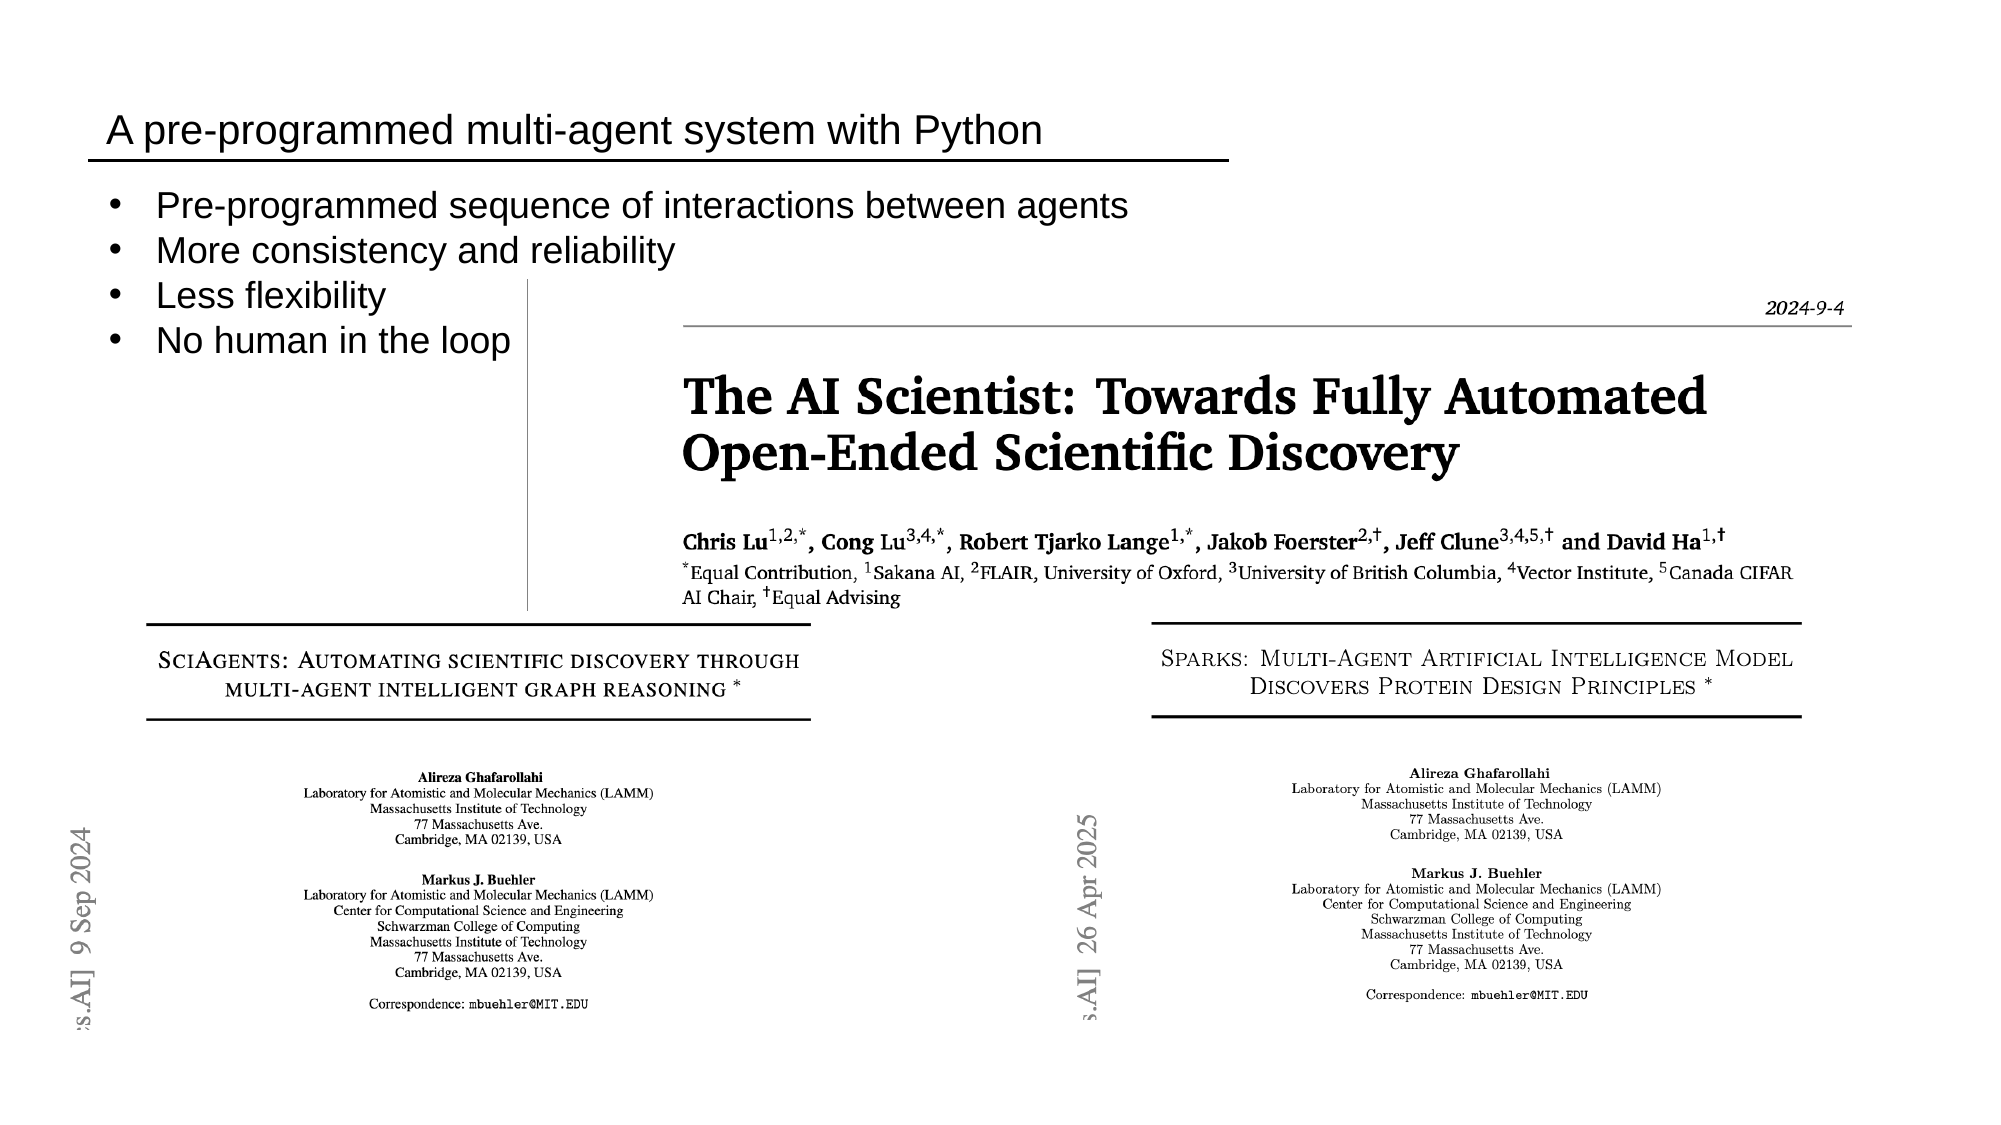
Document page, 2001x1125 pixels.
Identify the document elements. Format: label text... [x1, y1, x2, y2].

picture [63, 278, 2000, 1031]
text_box Pre-programmed sequence of interactions between agents More consistency and reliability Less flexibility No human in the loop [94, 173, 1145, 368]
text_box A pre-programmed multi-agent system with Python [91, 95, 1059, 160]
